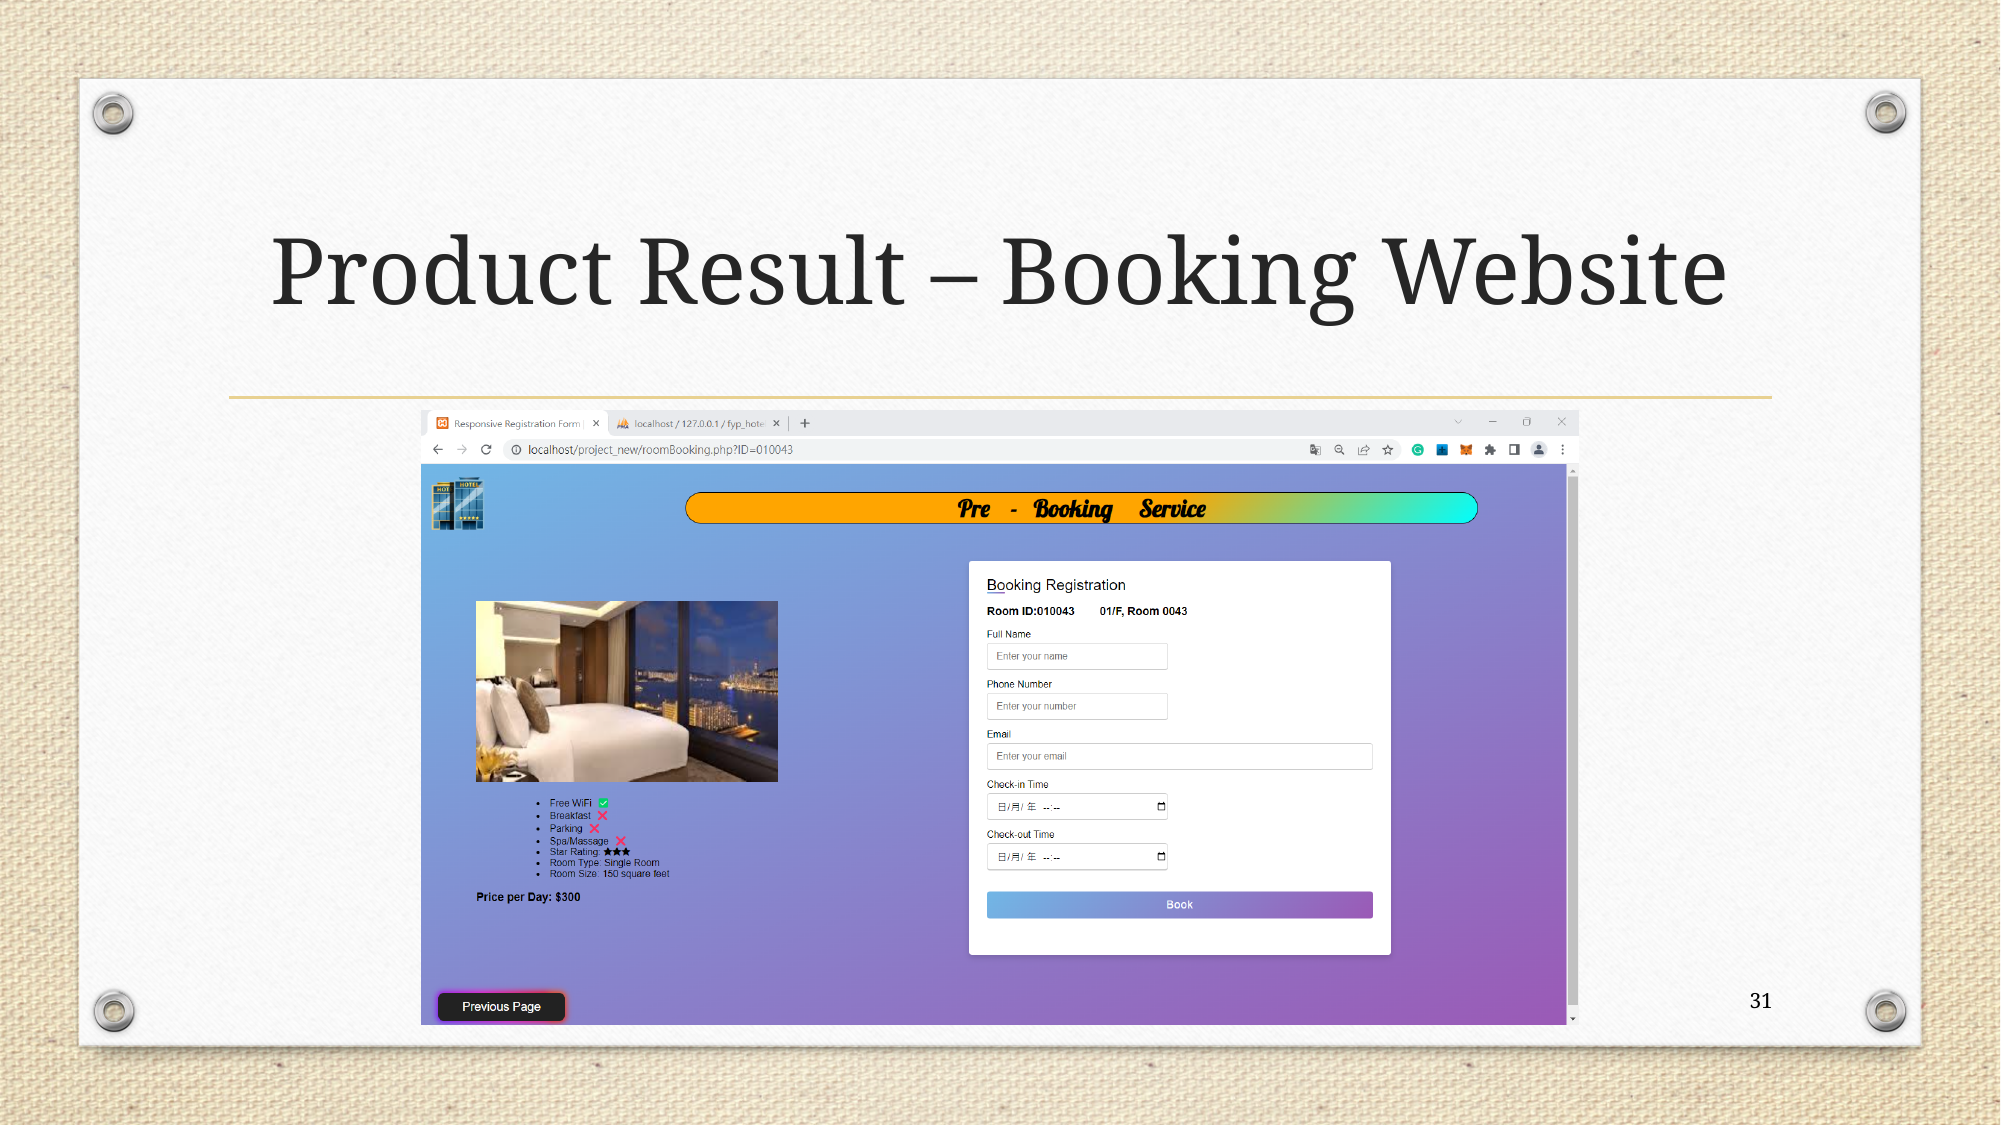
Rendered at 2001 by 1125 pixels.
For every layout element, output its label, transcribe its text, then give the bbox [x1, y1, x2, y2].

picture [0, 0, 2001, 1125]
slide_number 31 [1698, 979, 1788, 1025]
title Product Result – Booking Website [212, 161, 1788, 375]
